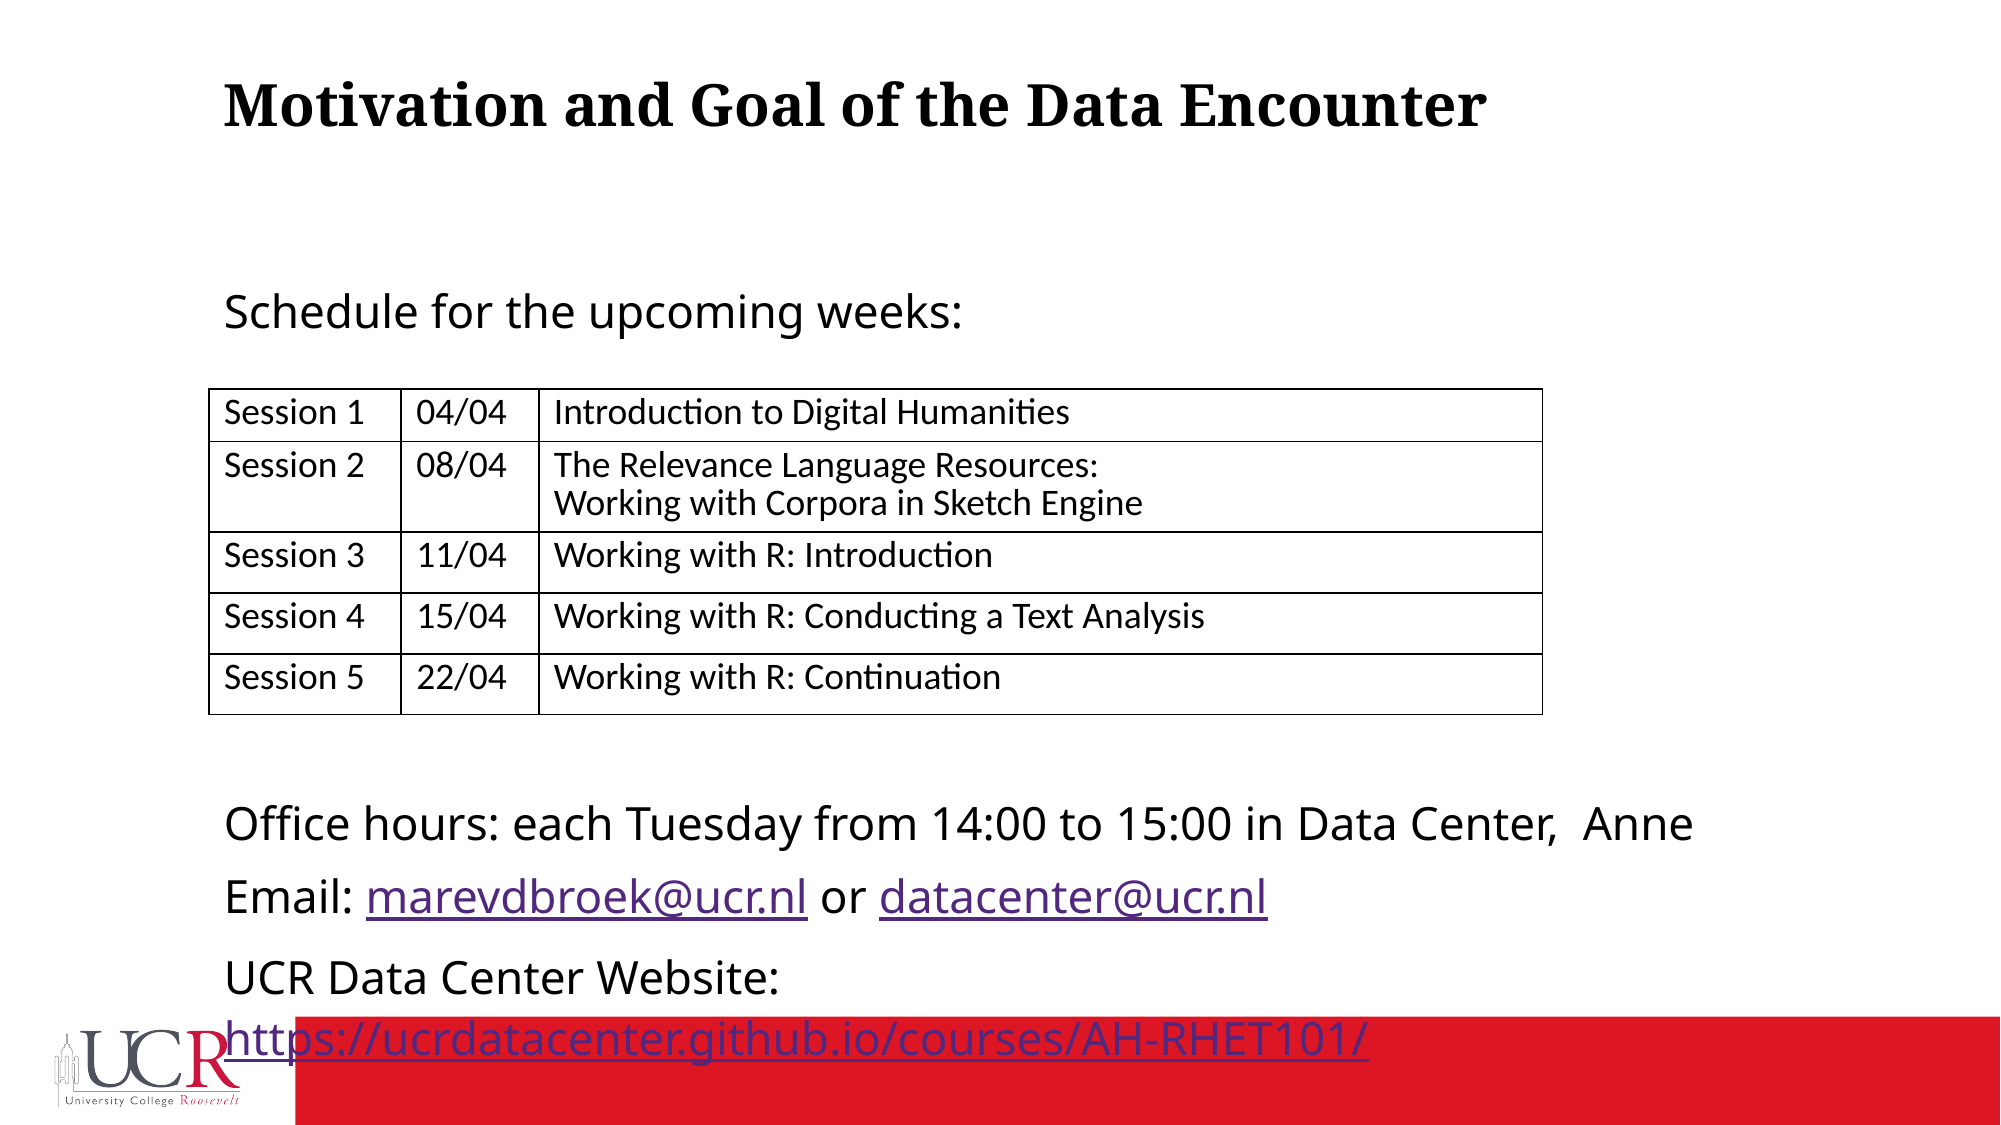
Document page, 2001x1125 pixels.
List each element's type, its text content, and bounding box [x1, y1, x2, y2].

table_cell 22/04 [402, 655, 538, 714]
table_cell Session 5 [210, 655, 400, 714]
picture [35, 1012, 260, 1125]
title Motivation and Goal of the Data Encounter [209, 60, 1791, 224]
table_header Introduction to Digital Humanities [540, 390, 1542, 441]
table_cell 11/04 [402, 533, 538, 592]
table_cell Working with R: Introduction [540, 533, 1542, 592]
table_header Session 1 [210, 390, 400, 441]
table_cell Session 3 [210, 533, 400, 592]
table_cell The Relevance Language Resources: Working with Corpora in Sketch Engine [540, 442, 1542, 531]
table_cell Working with R: Conducting a Text Analysis [540, 594, 1542, 653]
table_cell 08/04 [402, 442, 538, 531]
table_header 04/04 [402, 390, 538, 441]
table_cell Session 4 [210, 594, 400, 653]
table_cell 15/04 [402, 594, 538, 653]
table_cell Session 2 [210, 442, 400, 531]
list Schedule for the upcoming weeks: Office hours: each Tuesday from 14:00 to 15:00 in Data Center, Anne Email: marevdbroek@ucr.nl or datacenter@ucr.nl UCR Data Center Website: https://ucrdatacenter.github.io/courses/AH-RHET101/ [209, 270, 1791, 967]
table_cell Working with R: Continuation [540, 655, 1542, 714]
